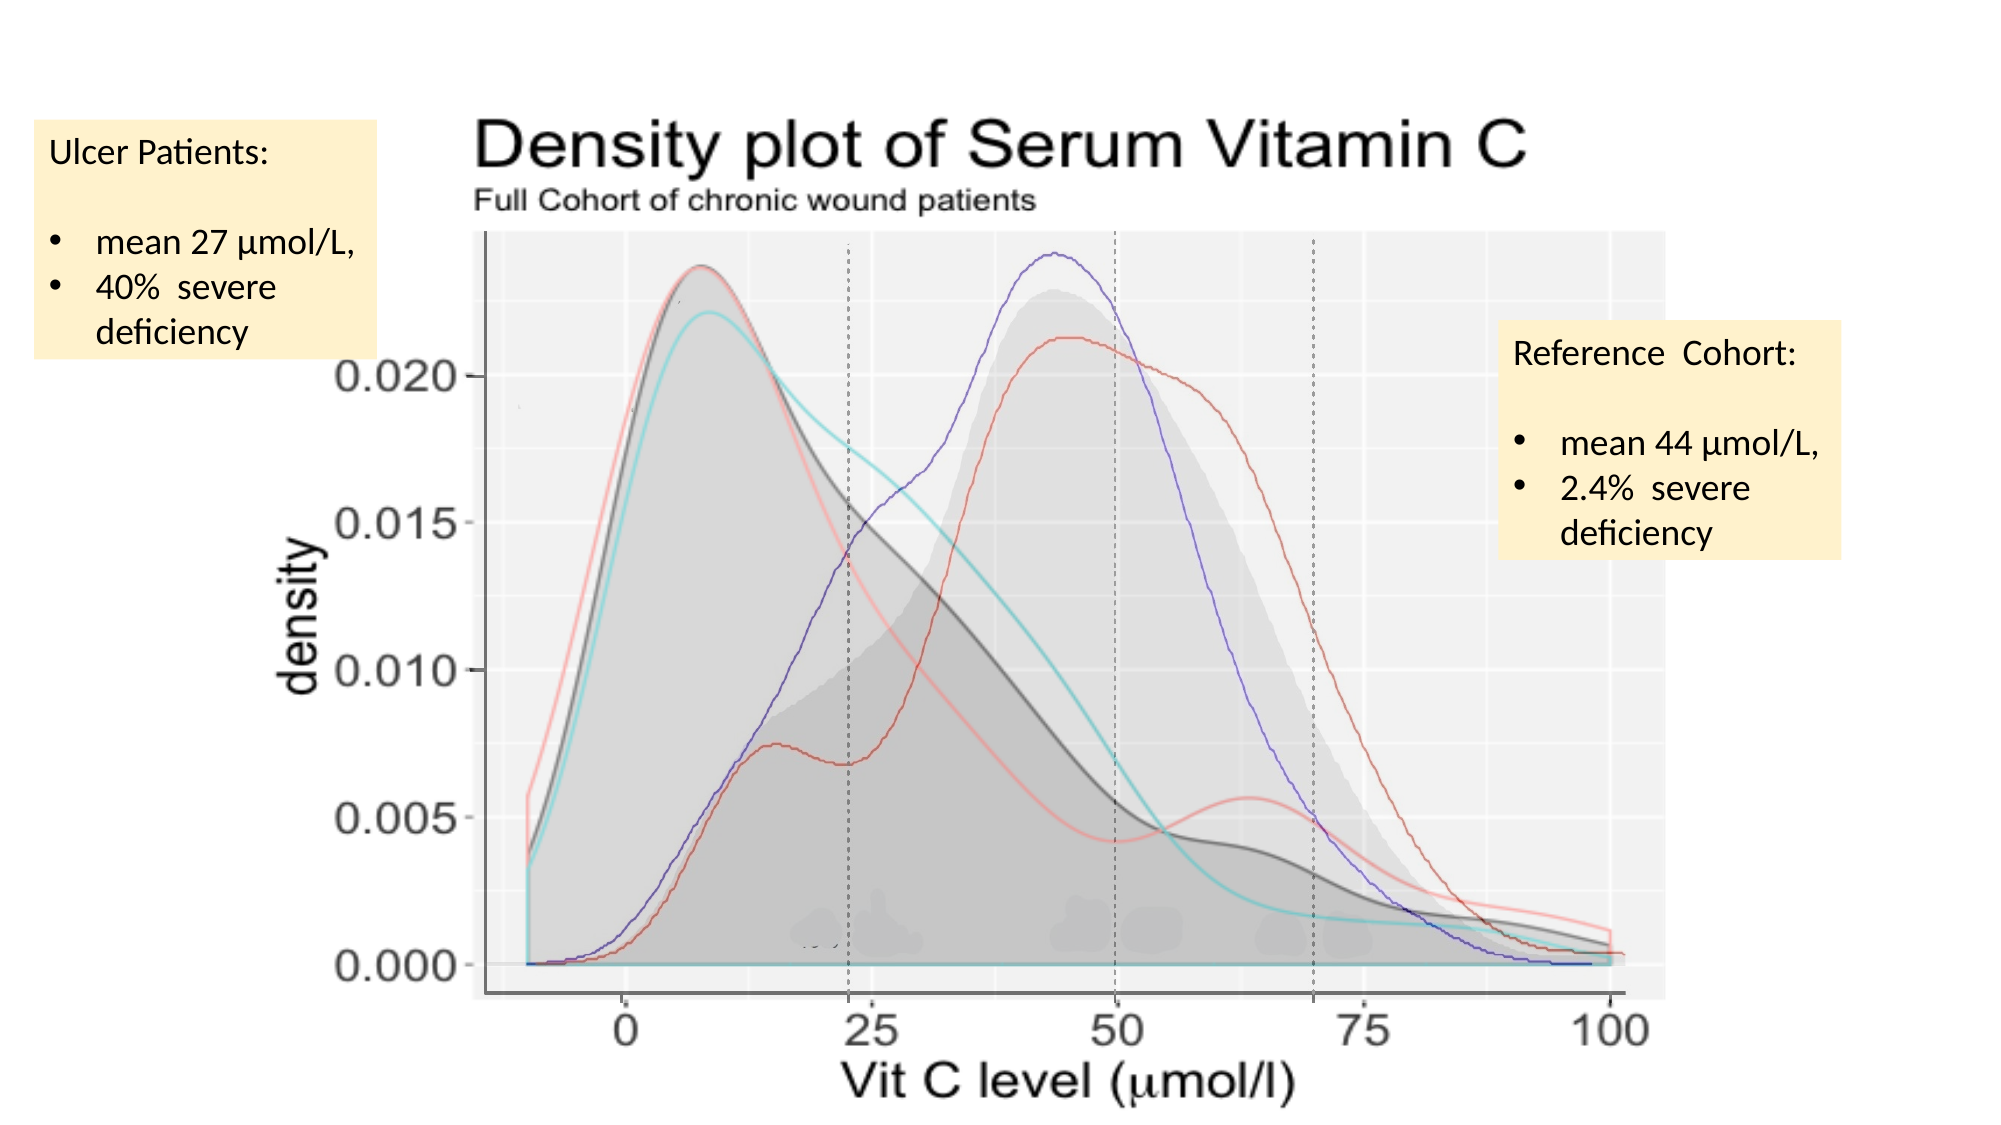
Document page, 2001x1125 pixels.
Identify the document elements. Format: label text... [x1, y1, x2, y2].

text_box Ulcer Patients: mean 27 µmol/L, 40% severe deficiency [34, 119, 261, 360]
text_box Reference Cohort: mean 44 µmol/L, 2.4% severe deficiency [1682, 320, 1842, 560]
picture [261, 103, 1682, 1125]
